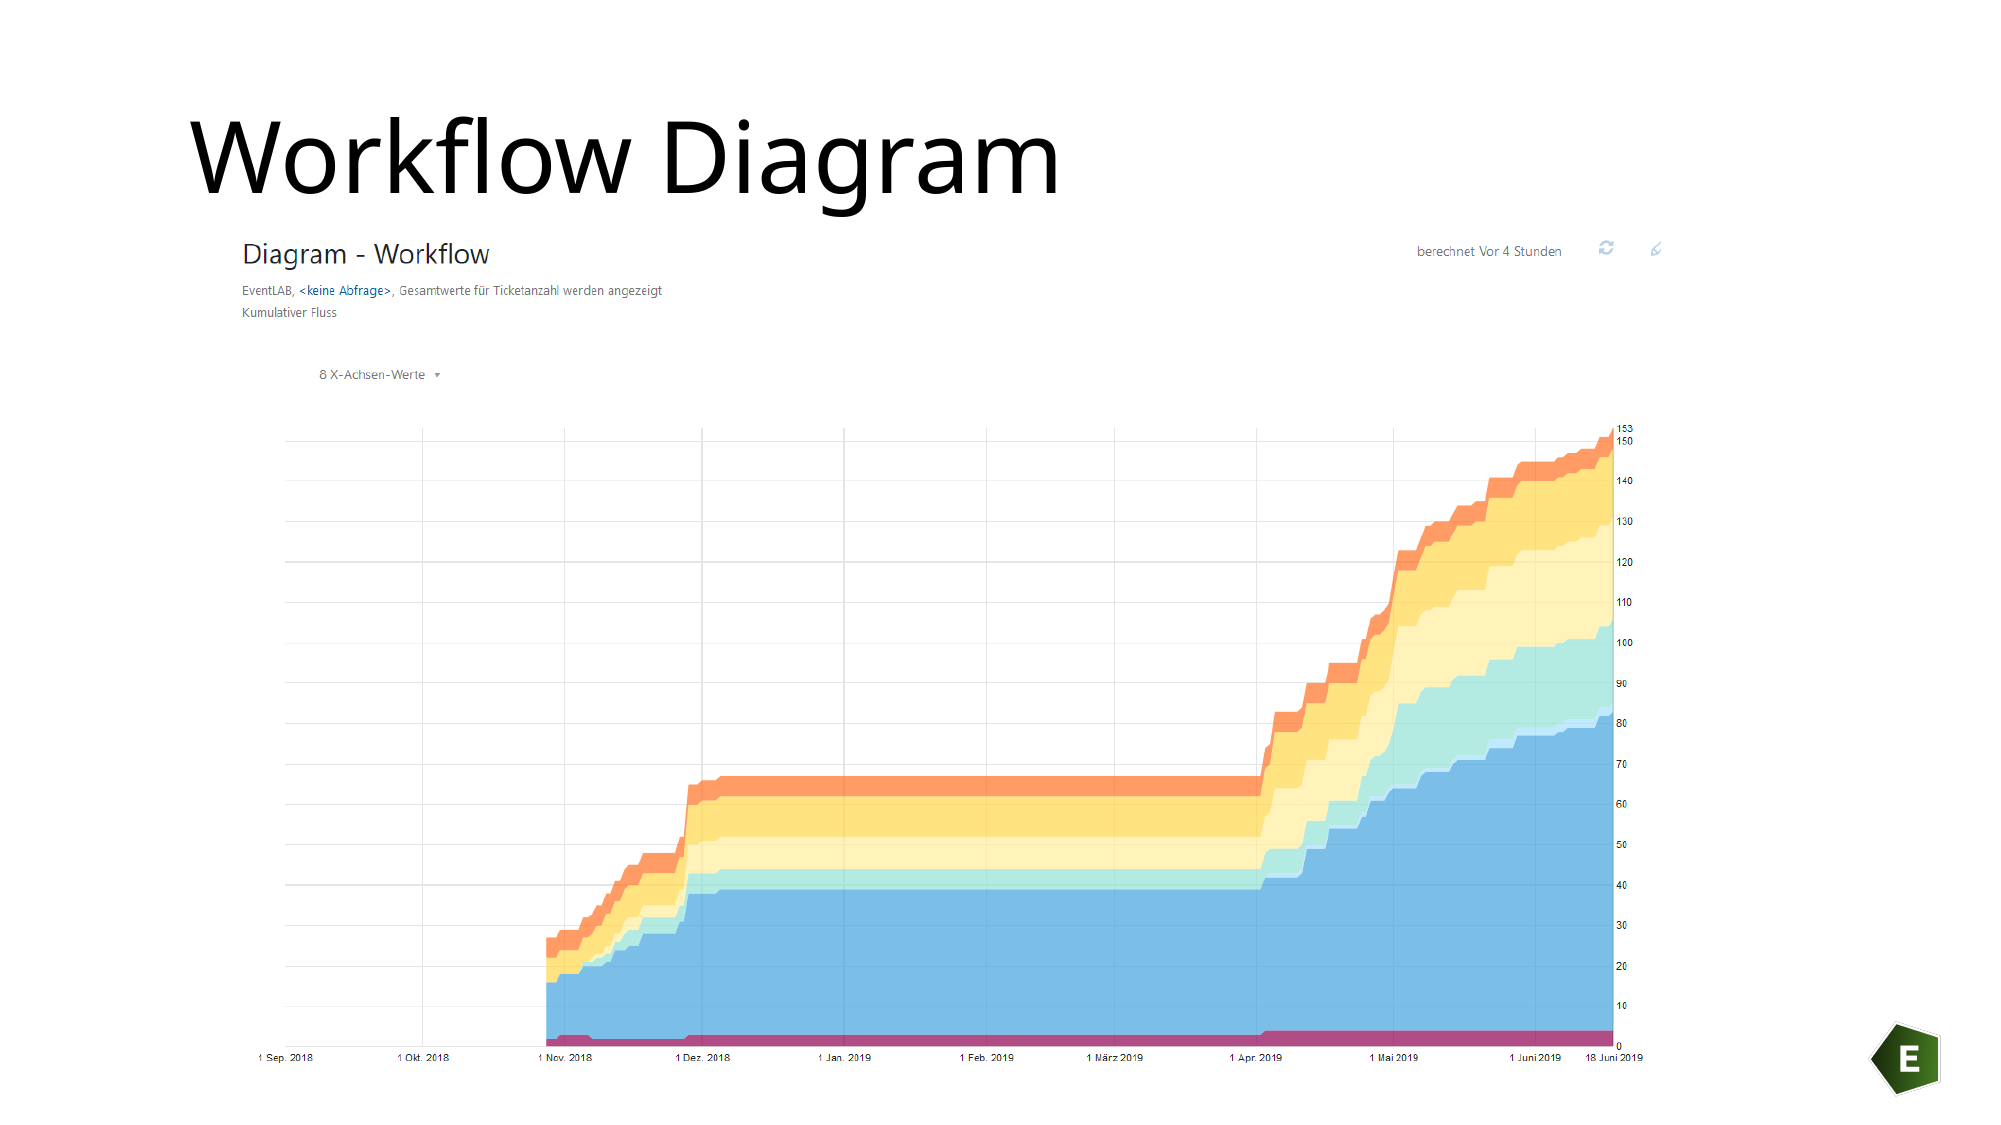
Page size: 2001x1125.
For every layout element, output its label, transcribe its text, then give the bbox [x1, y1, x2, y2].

title Workflow Diagram [174, 29, 1825, 294]
picture [1856, 1011, 1953, 1107]
picture [225, 227, 1661, 1079]
